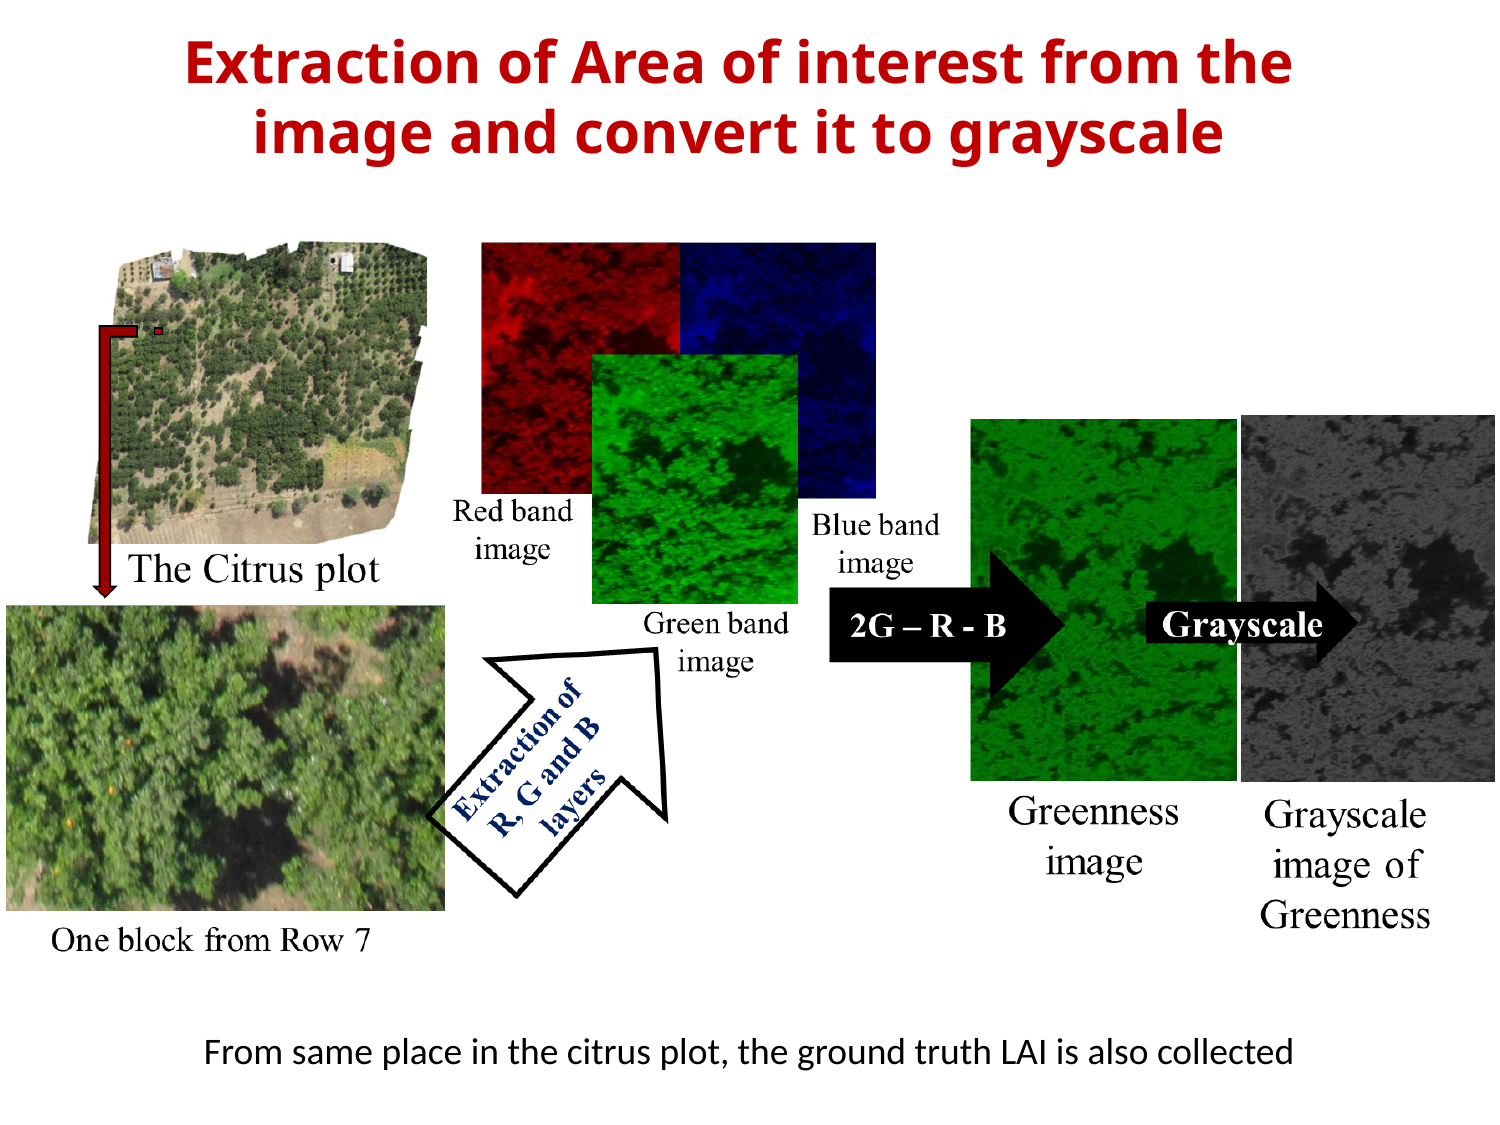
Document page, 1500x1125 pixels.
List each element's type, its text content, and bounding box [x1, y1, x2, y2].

text_box Extraction of Area of interest from the image and convert it to grayscale [85, 17, 1394, 173]
picture [6, 237, 1495, 980]
text_box From same place in the citrus plot, the ground truth LAI is also collected [189, 1019, 1311, 1080]
